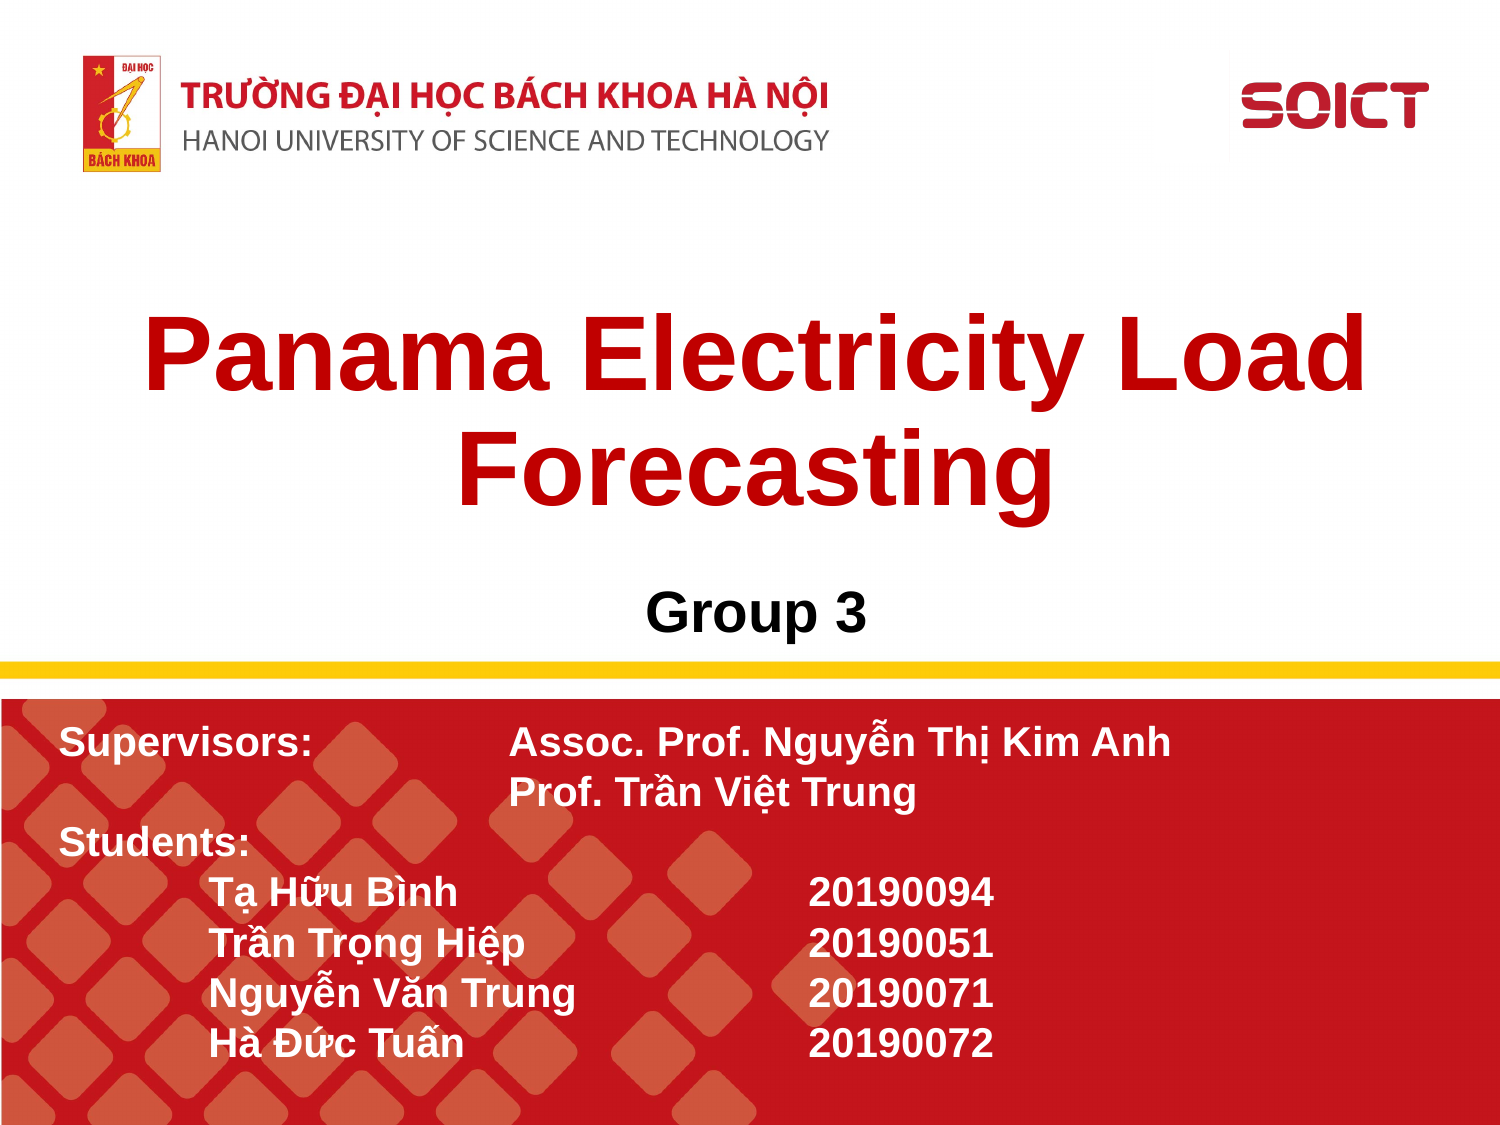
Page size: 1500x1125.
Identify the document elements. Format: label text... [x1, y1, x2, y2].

text_box Panama Electricity Load Forecasting Group 3 [76, 291, 1437, 668]
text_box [1154, 50, 1429, 162]
picture [0, 0, 1500, 1125]
subtitle Supervisors: Assoc. Prof. Nguyễn Thị Kim Anh Prof. Trần Việt Trung Students: Tạ Hữu Bình 20190094 Trần Trọng Hiệp 20190051 Nguyễn Văn Trung 20190071 Hà Đức Tuấn 20190072 [43, 707, 1470, 1102]
